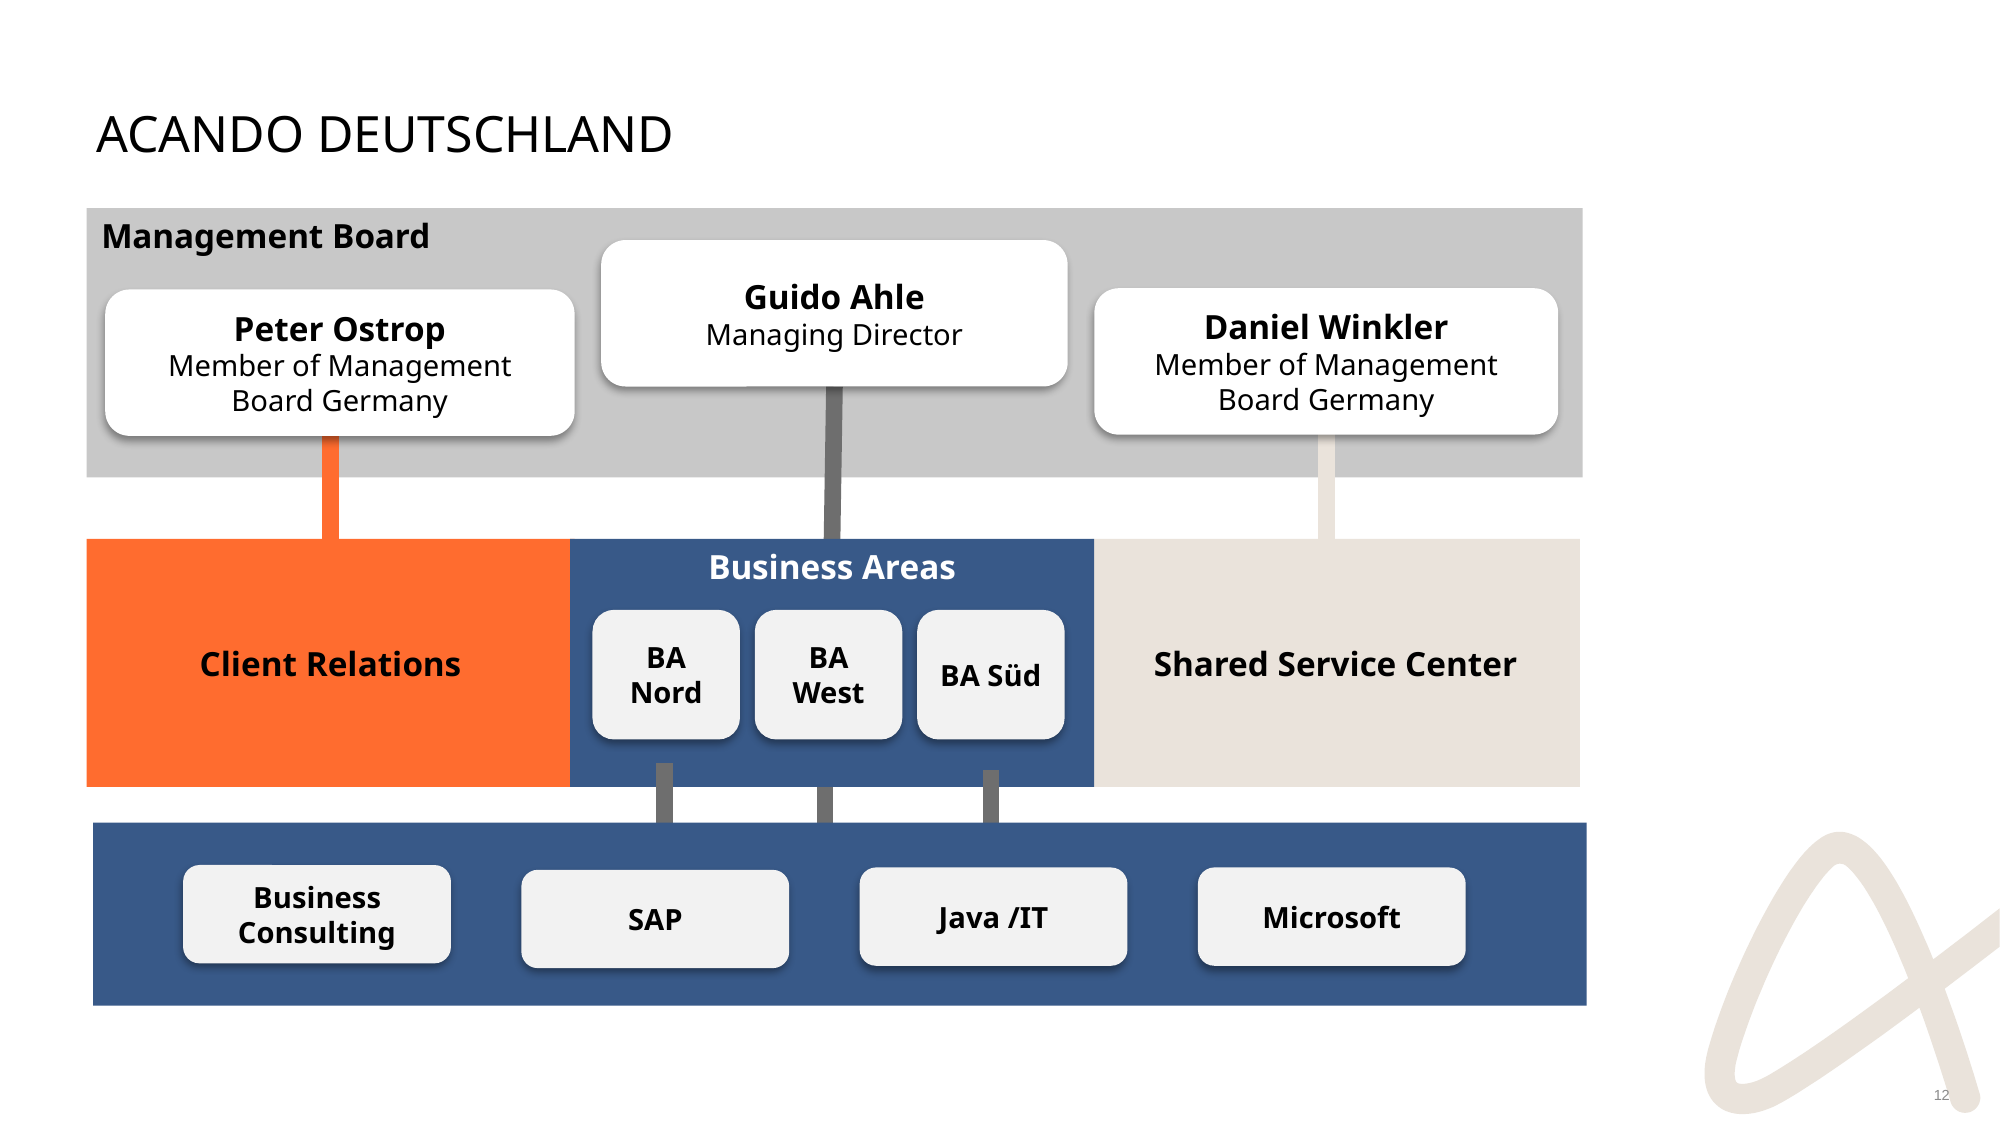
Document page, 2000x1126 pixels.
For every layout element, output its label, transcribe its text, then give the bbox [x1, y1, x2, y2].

text_box BA West [753, 608, 904, 741]
text_box BA Süd [916, 608, 1066, 741]
text_box Microsoft [1196, 866, 1467, 967]
slide_number 12 [1903, 1082, 1950, 1108]
title Acando deutschland [96, 36, 1904, 172]
text_box [92, 822, 1588, 1007]
text_box Daniel Winkler Member of Management Board Germany [1093, 287, 1560, 436]
text_box BA Nord [591, 608, 741, 741]
text_box SAP [520, 868, 791, 970]
text_box Business Consulting [182, 863, 452, 965]
text_box Shared Service Center [1095, 538, 1581, 788]
text_box Guido Ahle Managing Director [600, 239, 1069, 388]
text_box Management Board [85, 207, 1584, 478]
text_box Peter Ostrop Member of Management Board Germany [104, 288, 576, 437]
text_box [831, 386, 835, 575]
text_box Java /IT [858, 866, 1129, 967]
text_box Client Relations [85, 538, 569, 788]
text_box Business Areas [569, 538, 1095, 788]
